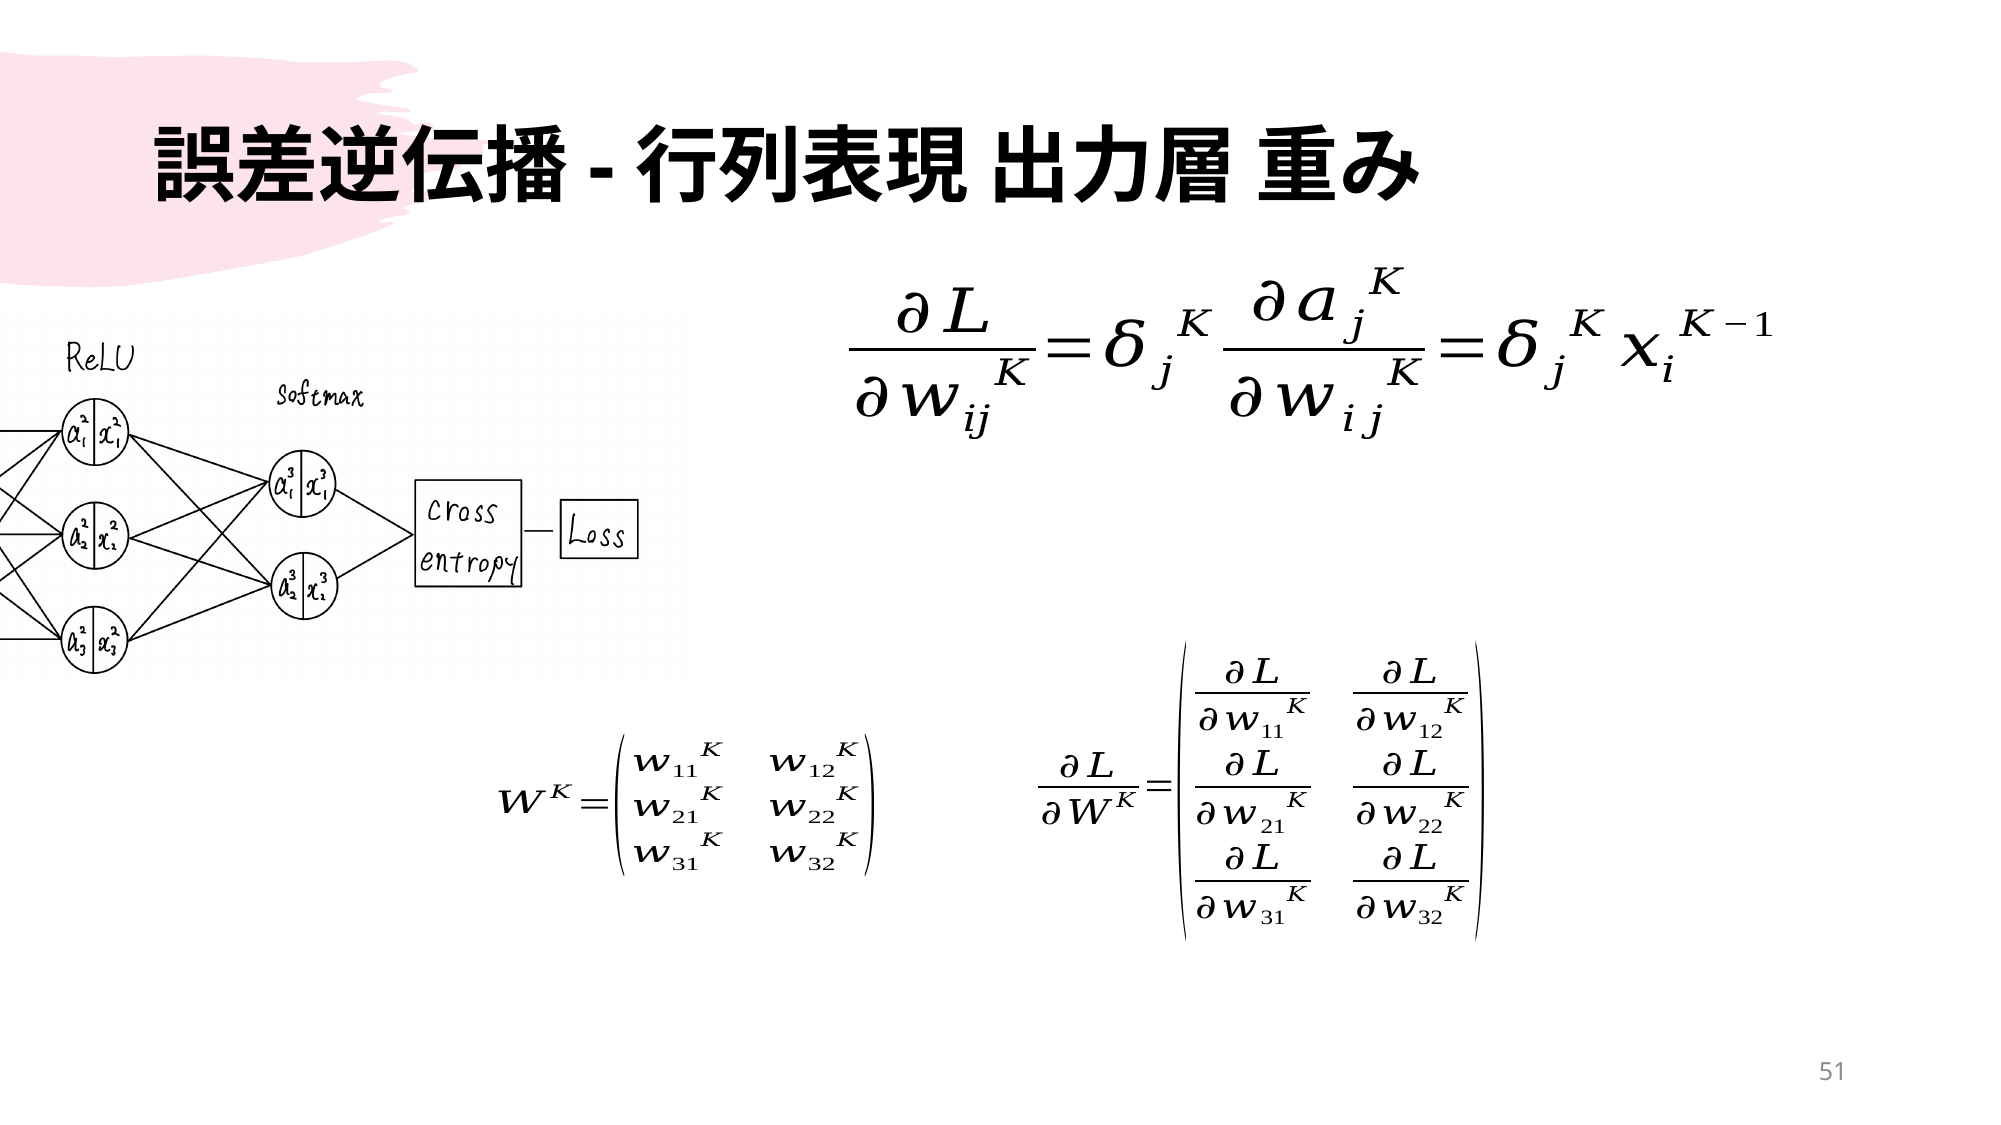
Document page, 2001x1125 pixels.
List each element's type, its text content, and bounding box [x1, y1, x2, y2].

picture [0, 307, 688, 682]
title 誤差逆伝播-行列表現 出力層 重み [137, 59, 1863, 278]
slide_number 51 [1412, 1042, 1863, 1103]
